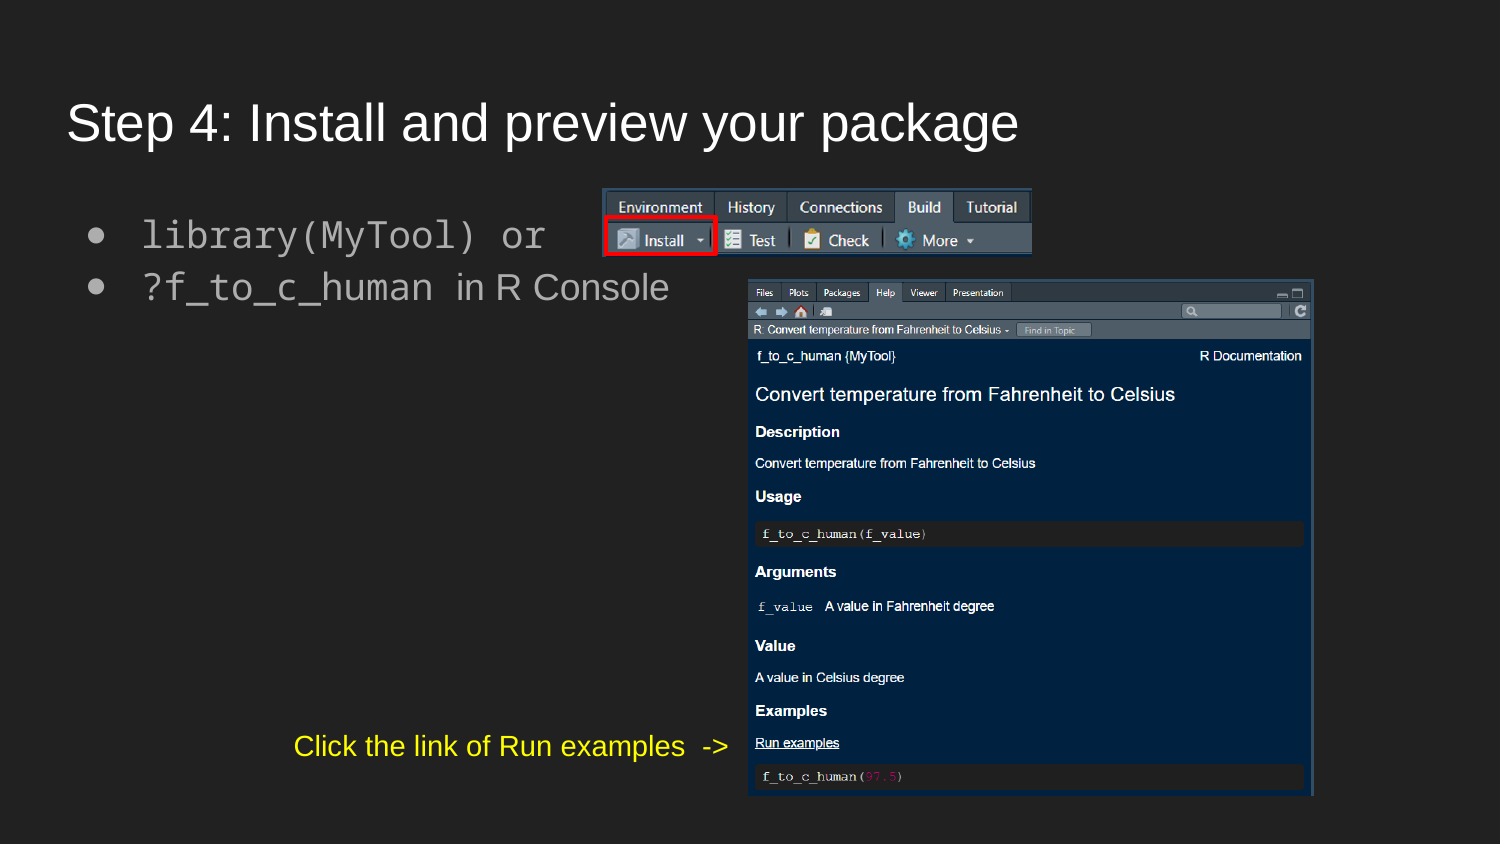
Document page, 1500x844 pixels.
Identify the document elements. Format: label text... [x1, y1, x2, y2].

picture [601, 188, 1032, 258]
list library(MyTool) or ?f_to_c_human in R Console [51, 189, 1449, 750]
text_box Click the link of Run examples -> [278, 720, 743, 770]
title Step 4: Install and preview your package [51, 72, 1449, 167]
picture [748, 278, 1315, 796]
